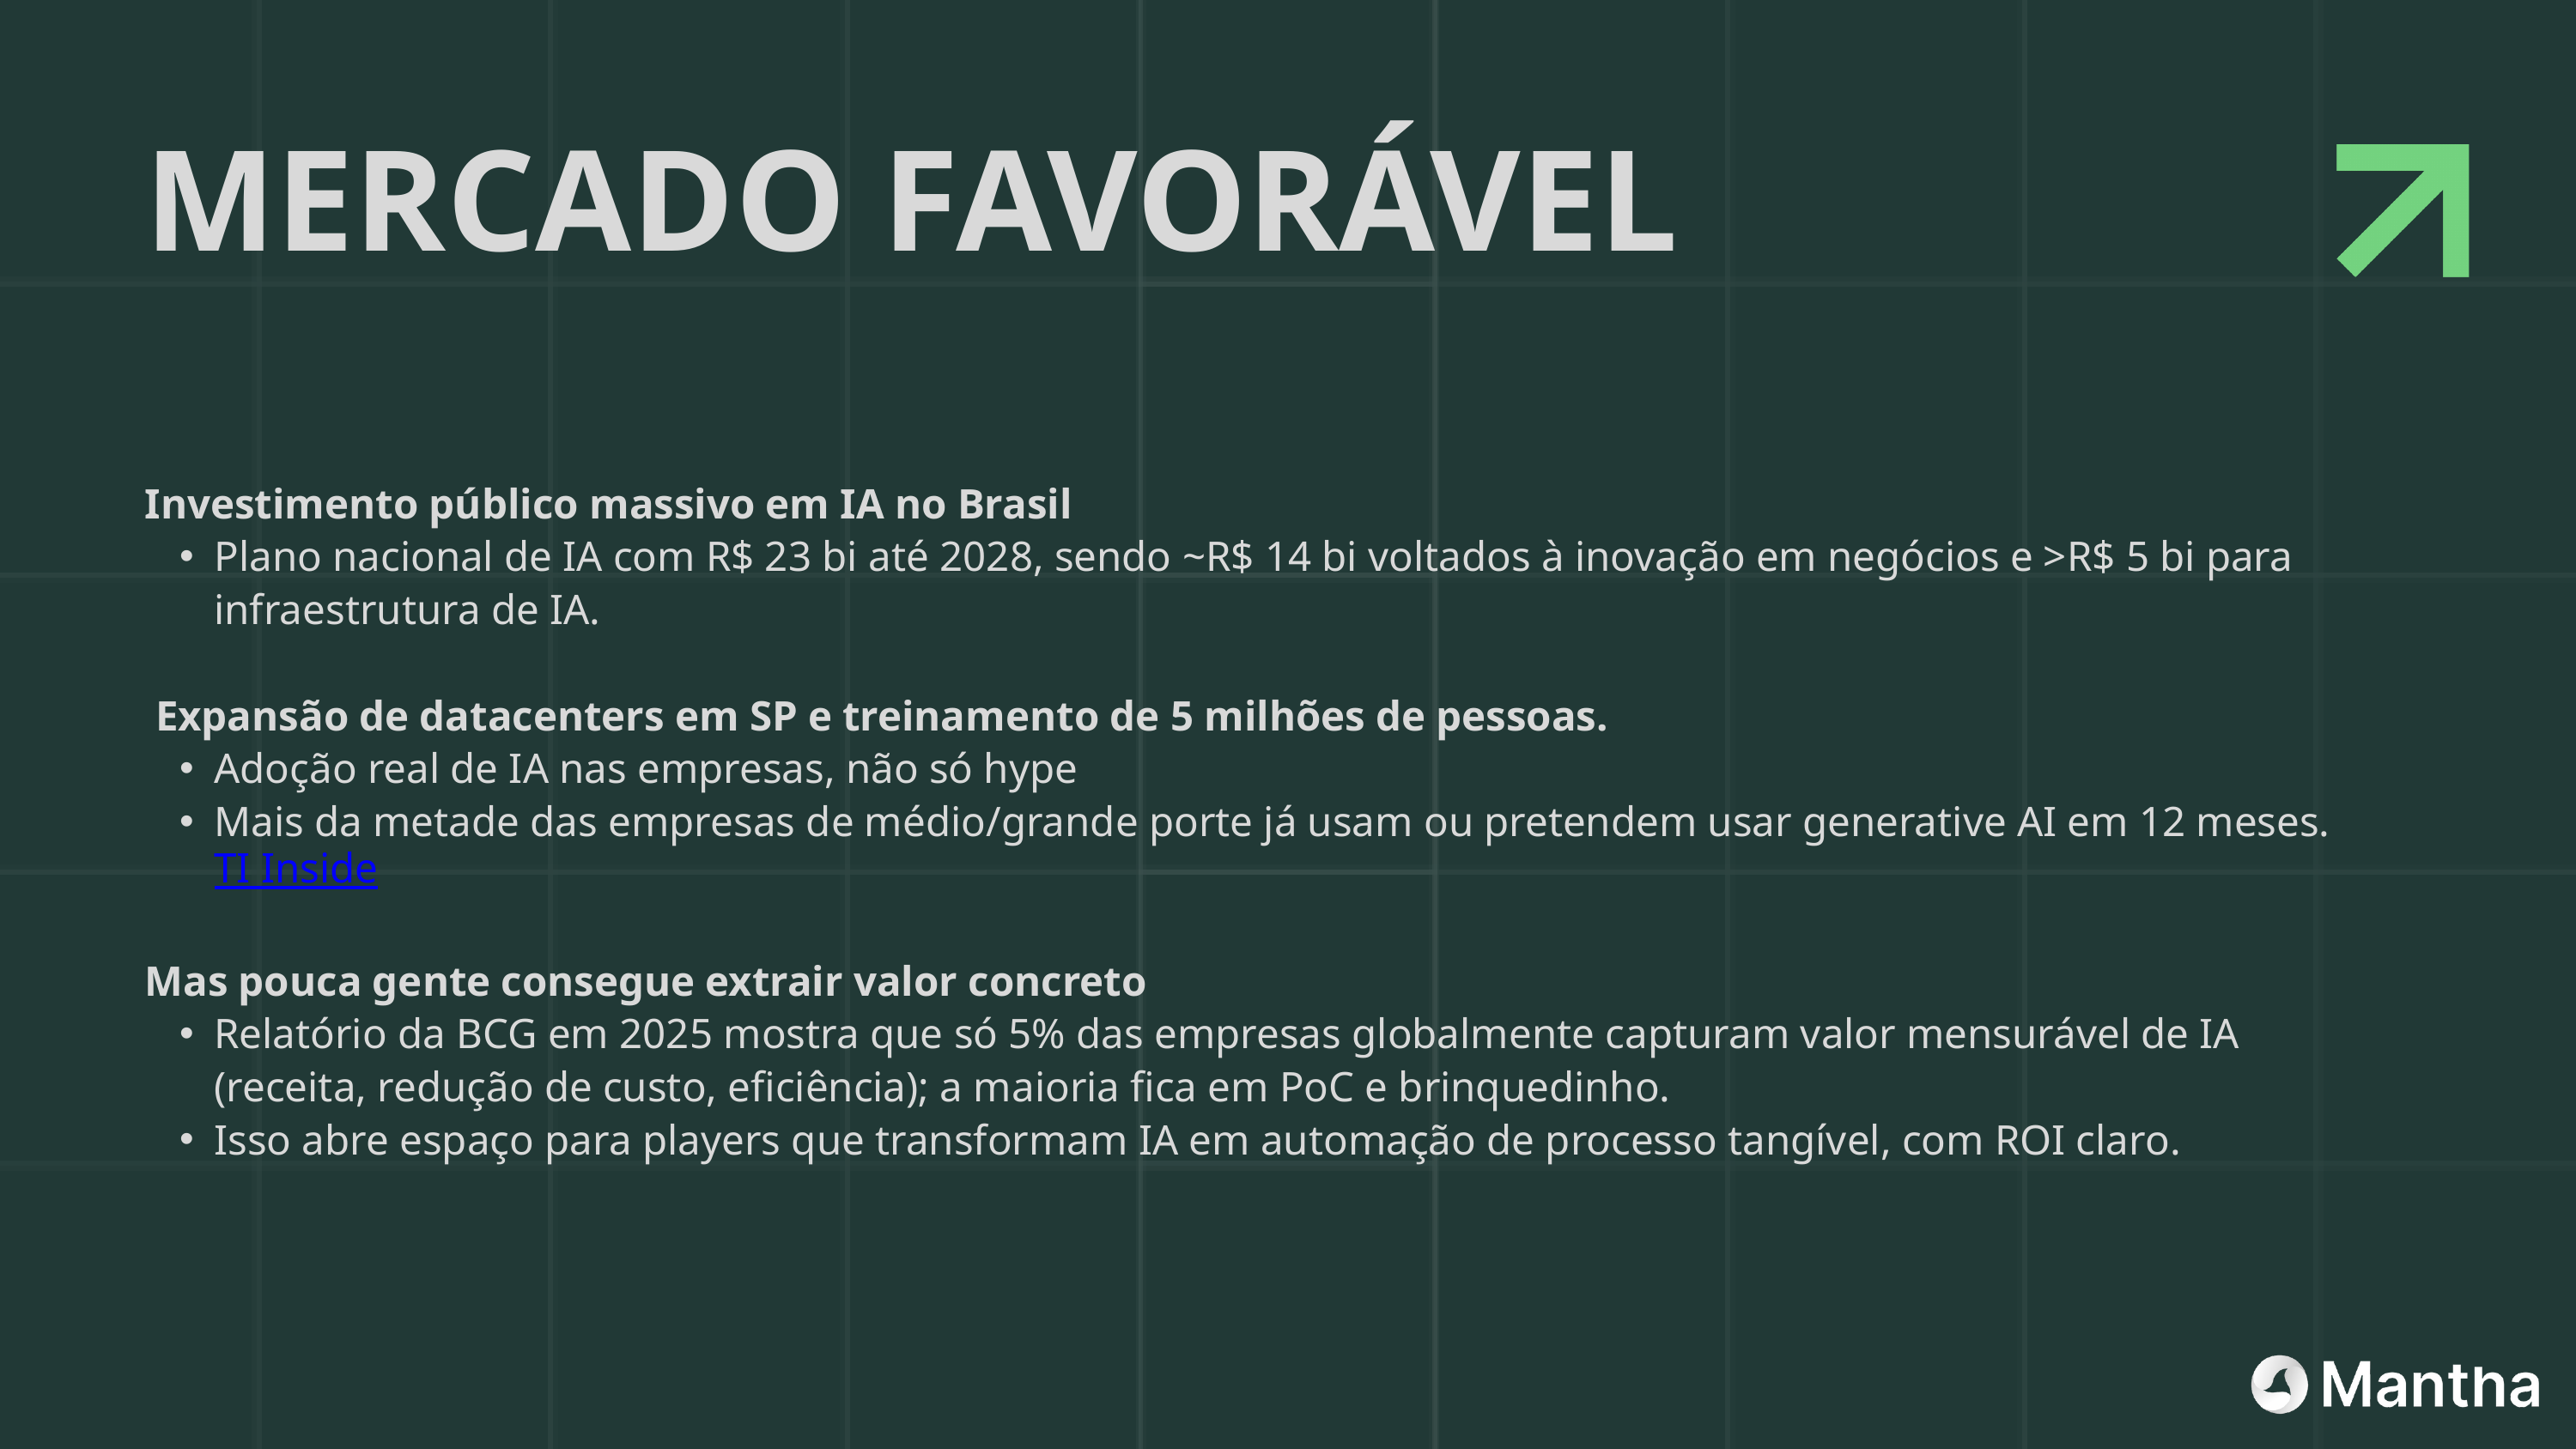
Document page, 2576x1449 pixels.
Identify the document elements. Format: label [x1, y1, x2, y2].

text_box [0, 0, 2576, 1449]
